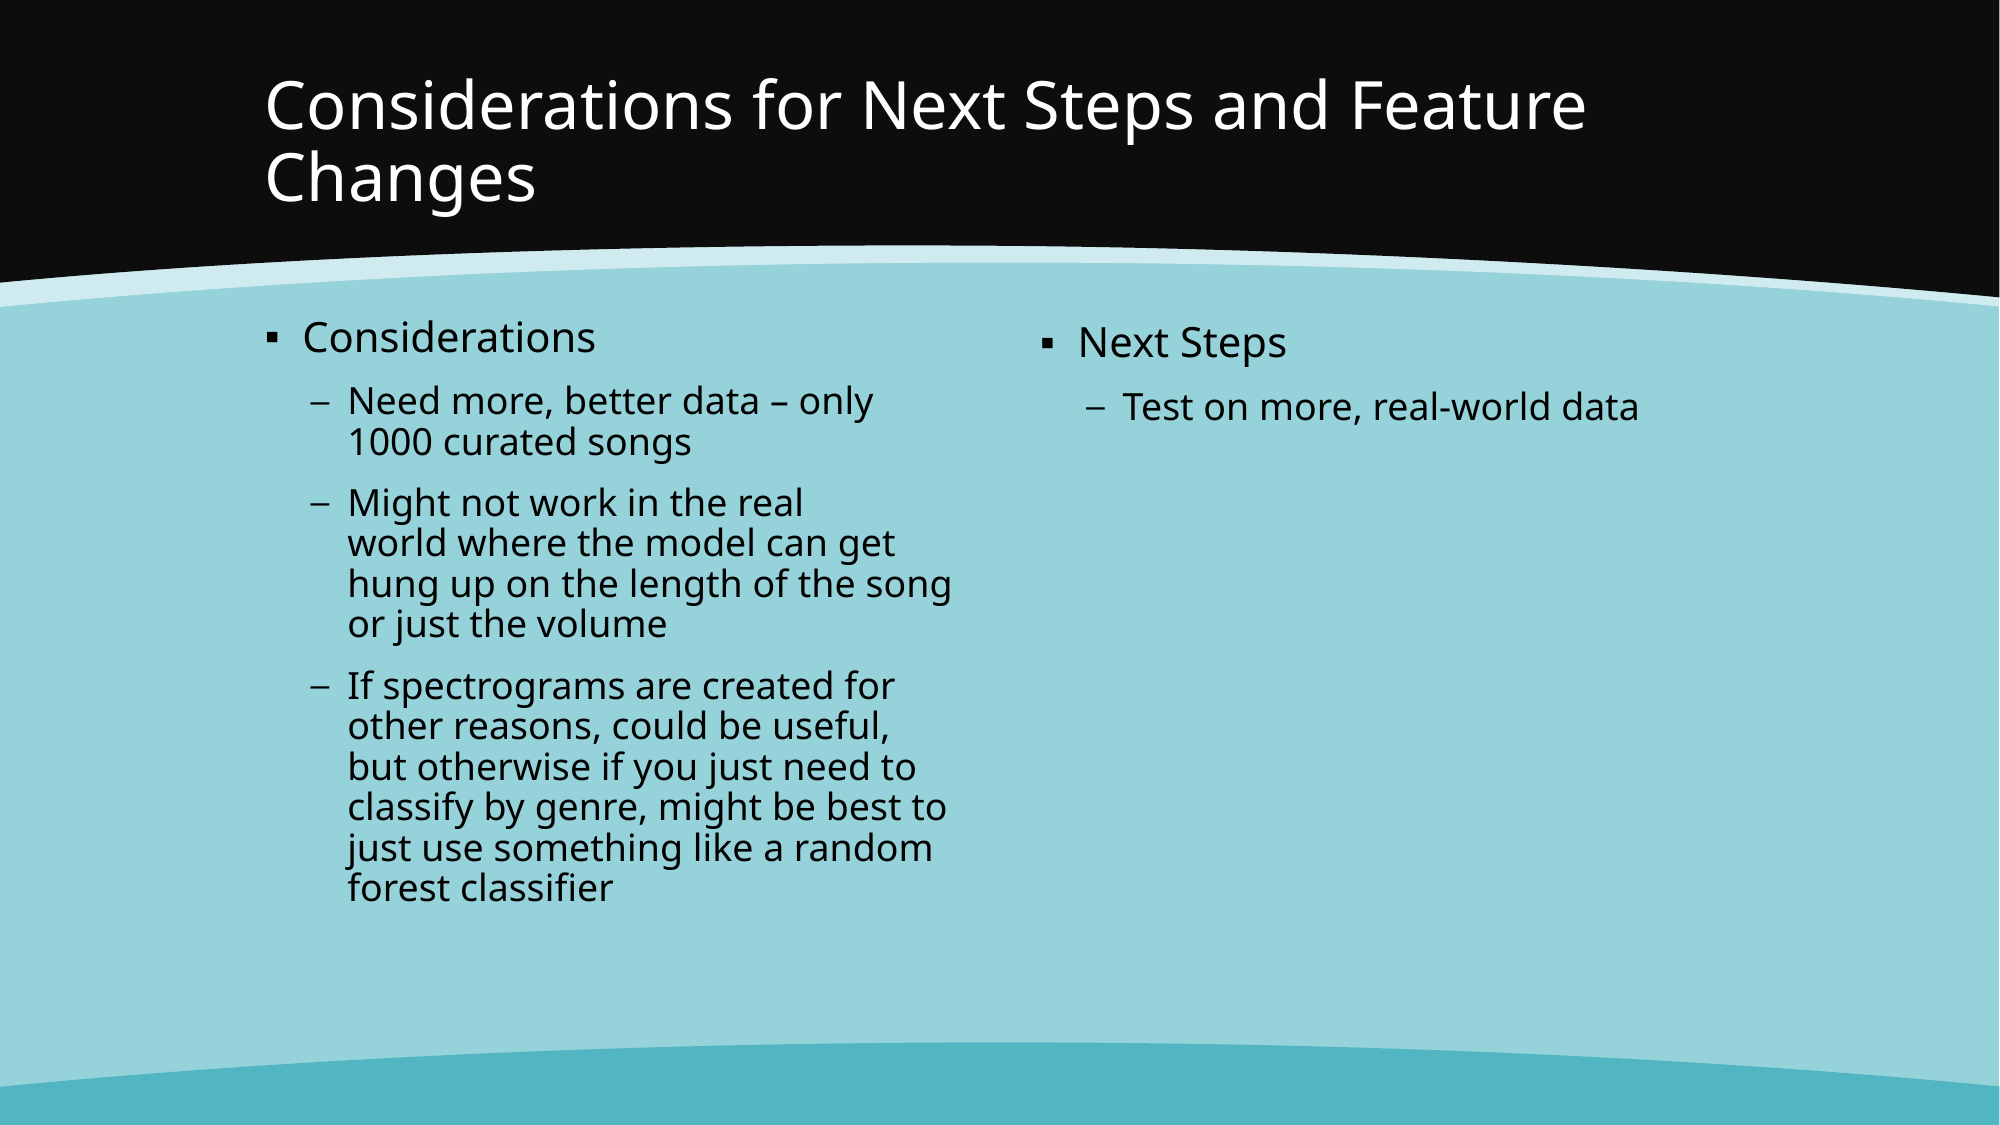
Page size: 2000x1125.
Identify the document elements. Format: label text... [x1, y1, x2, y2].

list Considerations Need more, better data – only 1000 curated songs Might not work in the real world where the model can get hung up on the length of the song or just the volume If spectrograms are created for other reasons, could be useful, but otherwise if you just need to classify by genre, might be best to just use something like a random forest classifier [249, 308, 975, 1009]
title Considerations for Next Steps and Feature Changes [249, 43, 1750, 224]
list Next Steps Test on more, real-world data [1025, 314, 1750, 1015]
